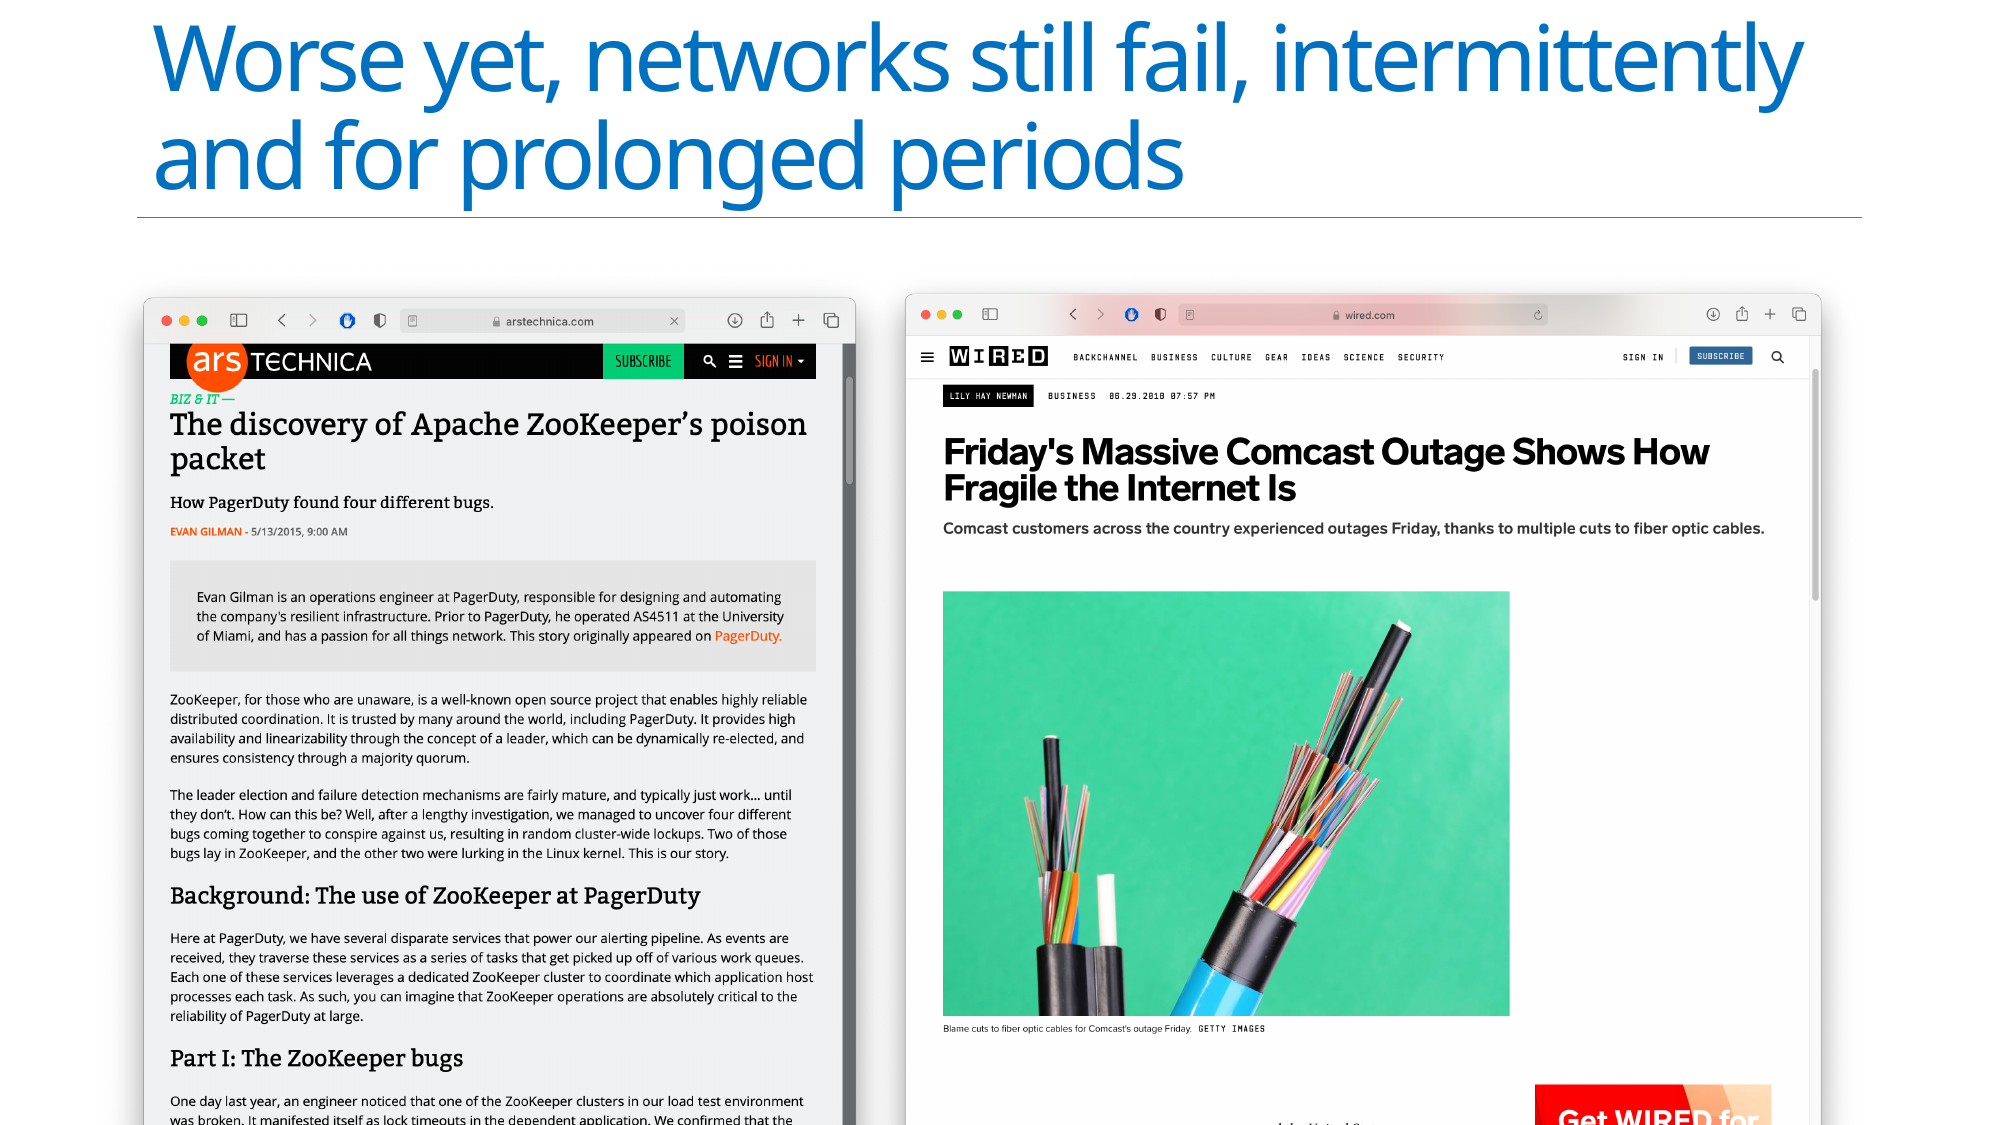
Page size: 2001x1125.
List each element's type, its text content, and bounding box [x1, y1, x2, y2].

title Worse yet, networks still fail, intermittently and for prolonged periods [137, 0, 1863, 218]
picture [94, 264, 1865, 1125]
